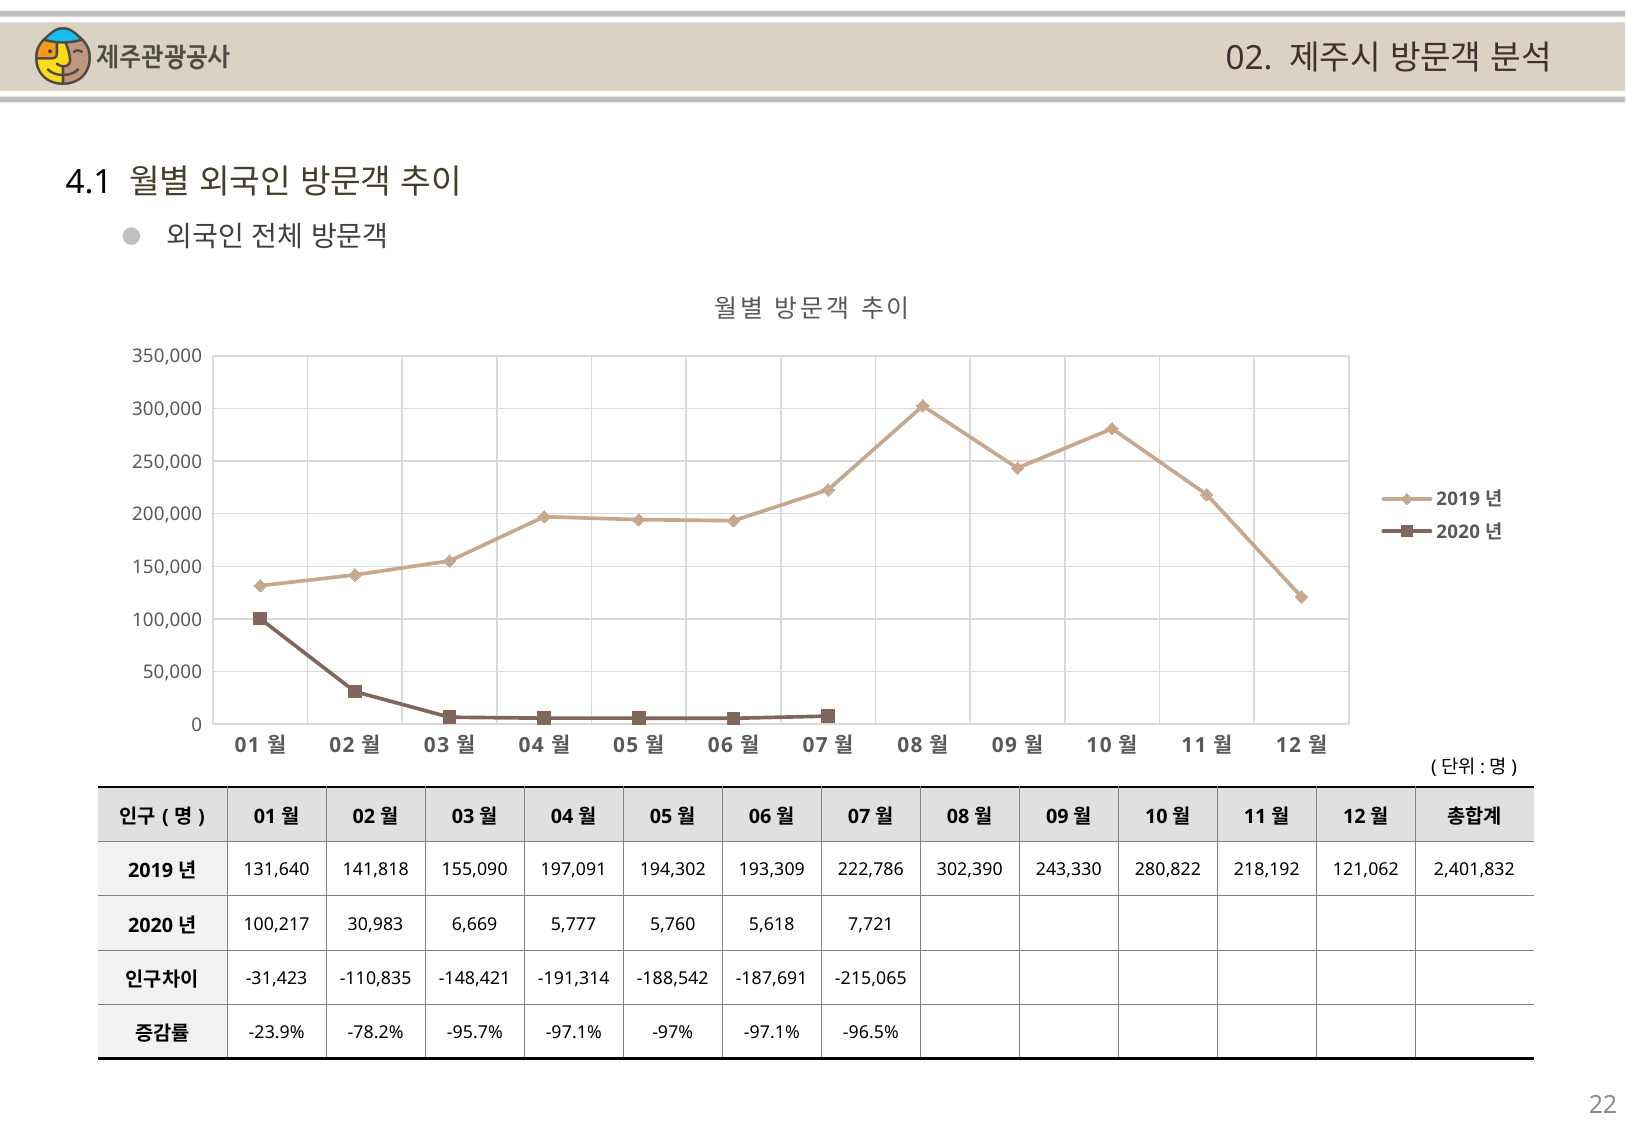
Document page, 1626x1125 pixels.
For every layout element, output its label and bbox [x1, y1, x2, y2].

table_header [1218, 788, 1316, 841]
table_cell [1416, 896, 1534, 950]
table_cell [525, 951, 623, 1004]
table_cell [525, 842, 623, 895]
table_cell [327, 842, 425, 895]
table_cell [723, 951, 821, 1004]
table_cell [327, 951, 425, 1004]
slide_number [1251, 1063, 1618, 1123]
table_cell [921, 896, 1019, 950]
table_header [1416, 788, 1534, 841]
table_header [426, 788, 524, 841]
table_cell [921, 951, 1019, 1004]
table_header [921, 788, 1019, 841]
table_cell [624, 1005, 722, 1057]
table_header [1020, 788, 1118, 841]
table_cell [525, 1005, 623, 1057]
table_cell [1218, 896, 1316, 950]
table_cell [1218, 951, 1316, 1004]
table_cell [624, 842, 722, 895]
table_cell [822, 951, 920, 1004]
table_cell [822, 842, 920, 895]
table_cell [98, 951, 227, 1004]
table_cell [921, 842, 1019, 895]
table_cell [98, 842, 227, 895]
table_header [228, 788, 326, 841]
table_cell [921, 1005, 1019, 1057]
chart [103, 261, 1522, 769]
table_cell [327, 1005, 425, 1057]
table_header [327, 788, 425, 841]
table_cell [1119, 1005, 1217, 1057]
table_cell [1317, 896, 1415, 950]
table_header [723, 788, 821, 841]
text_box [50, 152, 1144, 208]
table_cell [1416, 951, 1534, 1004]
table_cell [1020, 896, 1118, 950]
text_box [121, 226, 141, 246]
table_cell [1020, 1005, 1118, 1057]
table_header [1317, 788, 1415, 841]
table_cell [1317, 1005, 1415, 1057]
table_cell [723, 896, 821, 950]
table_header [525, 788, 623, 841]
table_cell [1416, 1005, 1534, 1057]
table_cell [1218, 1005, 1316, 1057]
table_cell [426, 842, 524, 895]
table_cell [1416, 842, 1534, 895]
table_cell [723, 1005, 821, 1057]
table_cell [98, 896, 227, 950]
table_cell [525, 896, 623, 950]
table_cell [228, 1005, 326, 1057]
table_header [624, 788, 722, 841]
text_box [1042, 28, 1595, 84]
table_header [98, 788, 227, 841]
table_cell [228, 896, 326, 950]
picture [31, 26, 232, 87]
table_cell [1317, 842, 1415, 895]
table_cell [822, 896, 920, 950]
table_cell [228, 842, 326, 895]
table_cell [1218, 842, 1316, 895]
table_cell [1119, 896, 1217, 950]
table_cell [228, 951, 326, 1004]
table_cell [1317, 951, 1415, 1004]
table_cell [624, 951, 722, 1004]
table_cell [327, 896, 425, 950]
table_header [822, 788, 920, 841]
table_cell [426, 1005, 524, 1057]
table_cell [624, 896, 722, 950]
table_cell [1020, 842, 1118, 895]
table_cell [1119, 951, 1217, 1004]
table_cell [426, 951, 524, 1004]
table_cell [1020, 951, 1118, 1004]
text_box [151, 210, 404, 260]
table_header [1119, 788, 1217, 841]
table_cell [426, 896, 524, 950]
table_cell [723, 842, 821, 895]
text_box [1416, 747, 1532, 786]
table_cell [822, 1005, 920, 1057]
table_cell [1119, 842, 1217, 895]
table_cell [98, 1005, 227, 1057]
